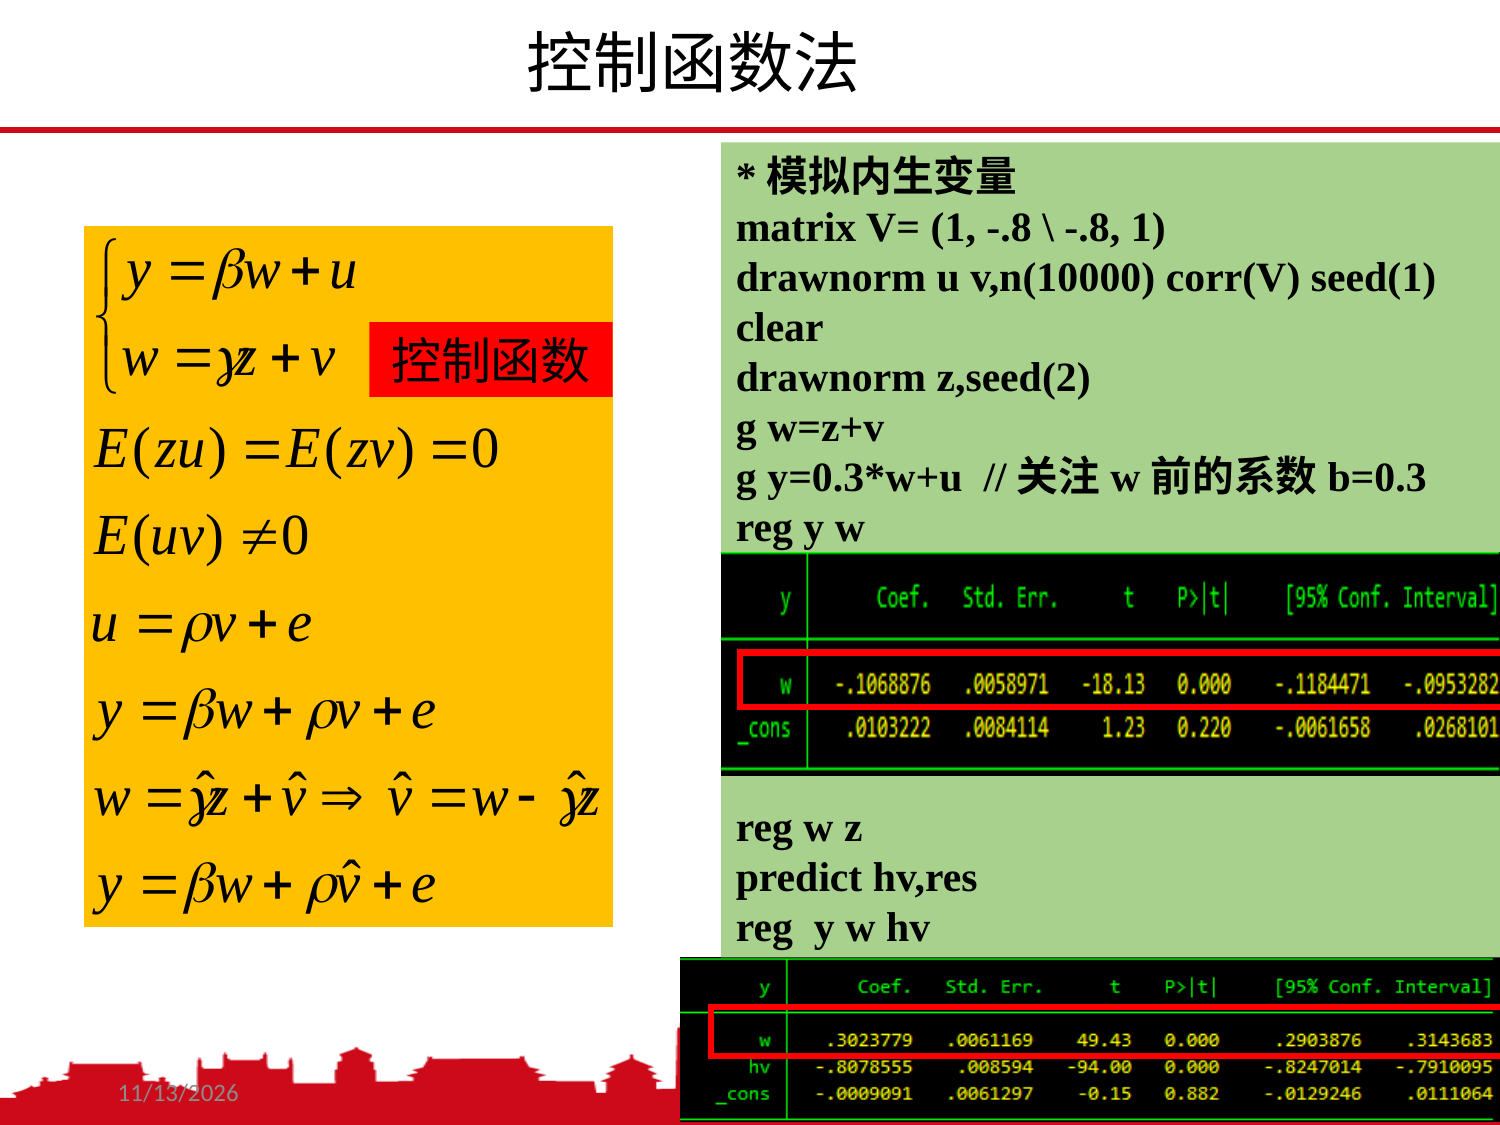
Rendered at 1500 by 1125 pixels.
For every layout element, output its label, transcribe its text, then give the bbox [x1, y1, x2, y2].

picture [0, 957, 1500, 1125]
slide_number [102, 1061, 441, 1122]
picture [721, 552, 1500, 776]
text_box *模拟内生变量 matrix V= (1, -.8 \ -.8, 1) drawnorm u v,n(10000) corr(V) seed(1) clear drawnorm z,seed(2) g w=z+v g y=0.3*w+u //关注w前的系数b=0.3 reg y w reg w z predict hv,res reg y w hv [721, 142, 1500, 552]
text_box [83, 225, 613, 927]
text_box 控制函数法 [228, 13, 1160, 109]
text_box *模拟内生变量 matrix V= (1, -.8 \ -.8, 1) drawnorm u v,n(10000) corr(V) seed(1) clear drawnorm z,seed(2) g w=z+v g y=0.3*w+u //关注w前的系数b=0.3 reg y w reg w z predict hv,res reg y w hv [721, 776, 1500, 957]
